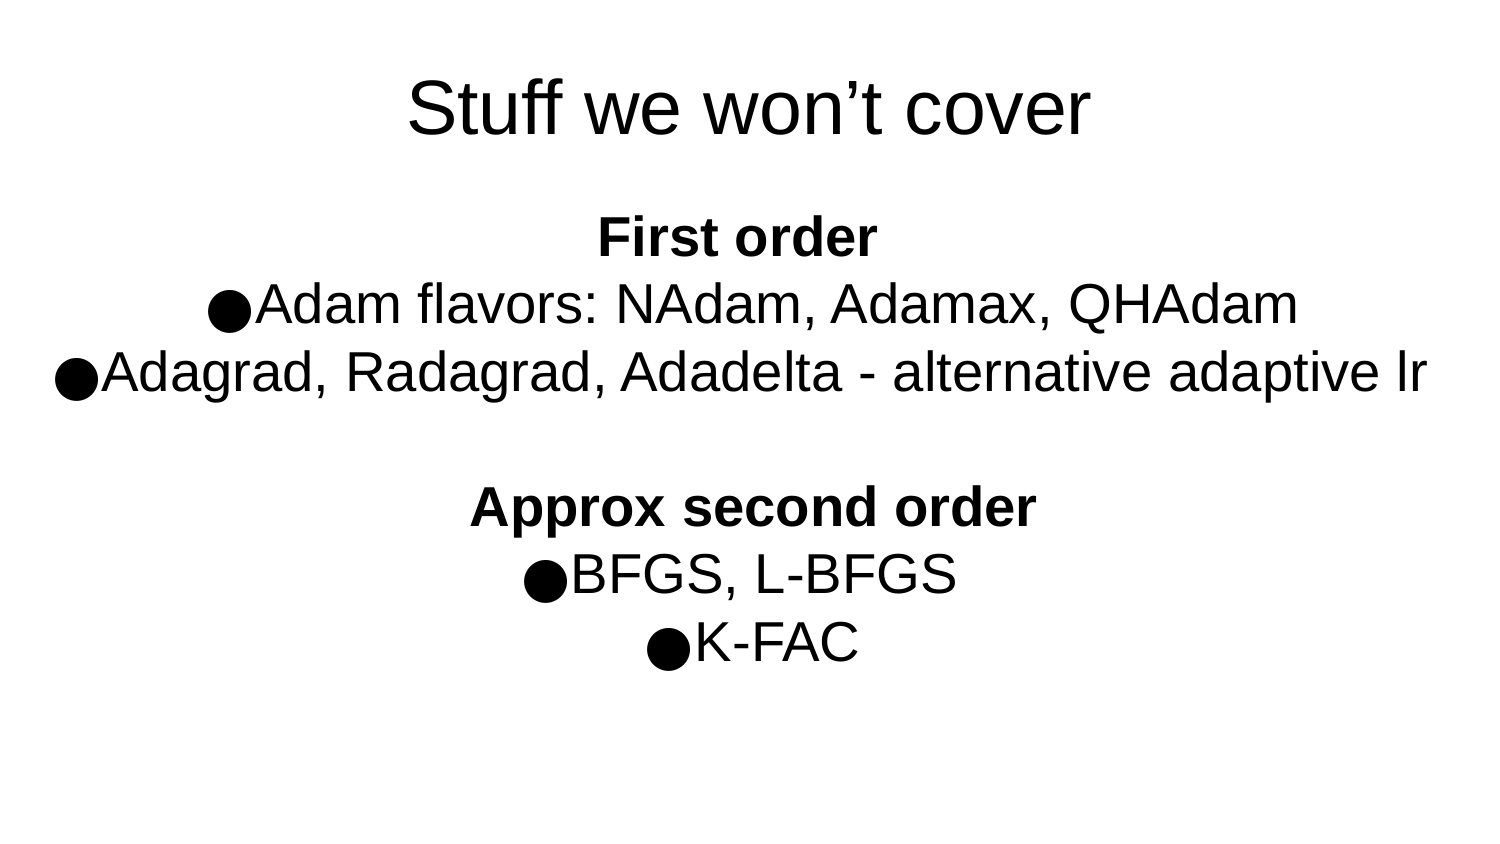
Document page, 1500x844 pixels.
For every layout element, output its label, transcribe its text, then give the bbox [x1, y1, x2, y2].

text_box First order Adam flavors: NAdam, Adamax, QHAdam Adagrad, Radagrad, Adadelta - alternative adaptive lr Approx second order BFGS, L-BFGS K-FAC [0, 193, 1480, 764]
text_box Stuff we won’t cover [74, 33, 1425, 175]
